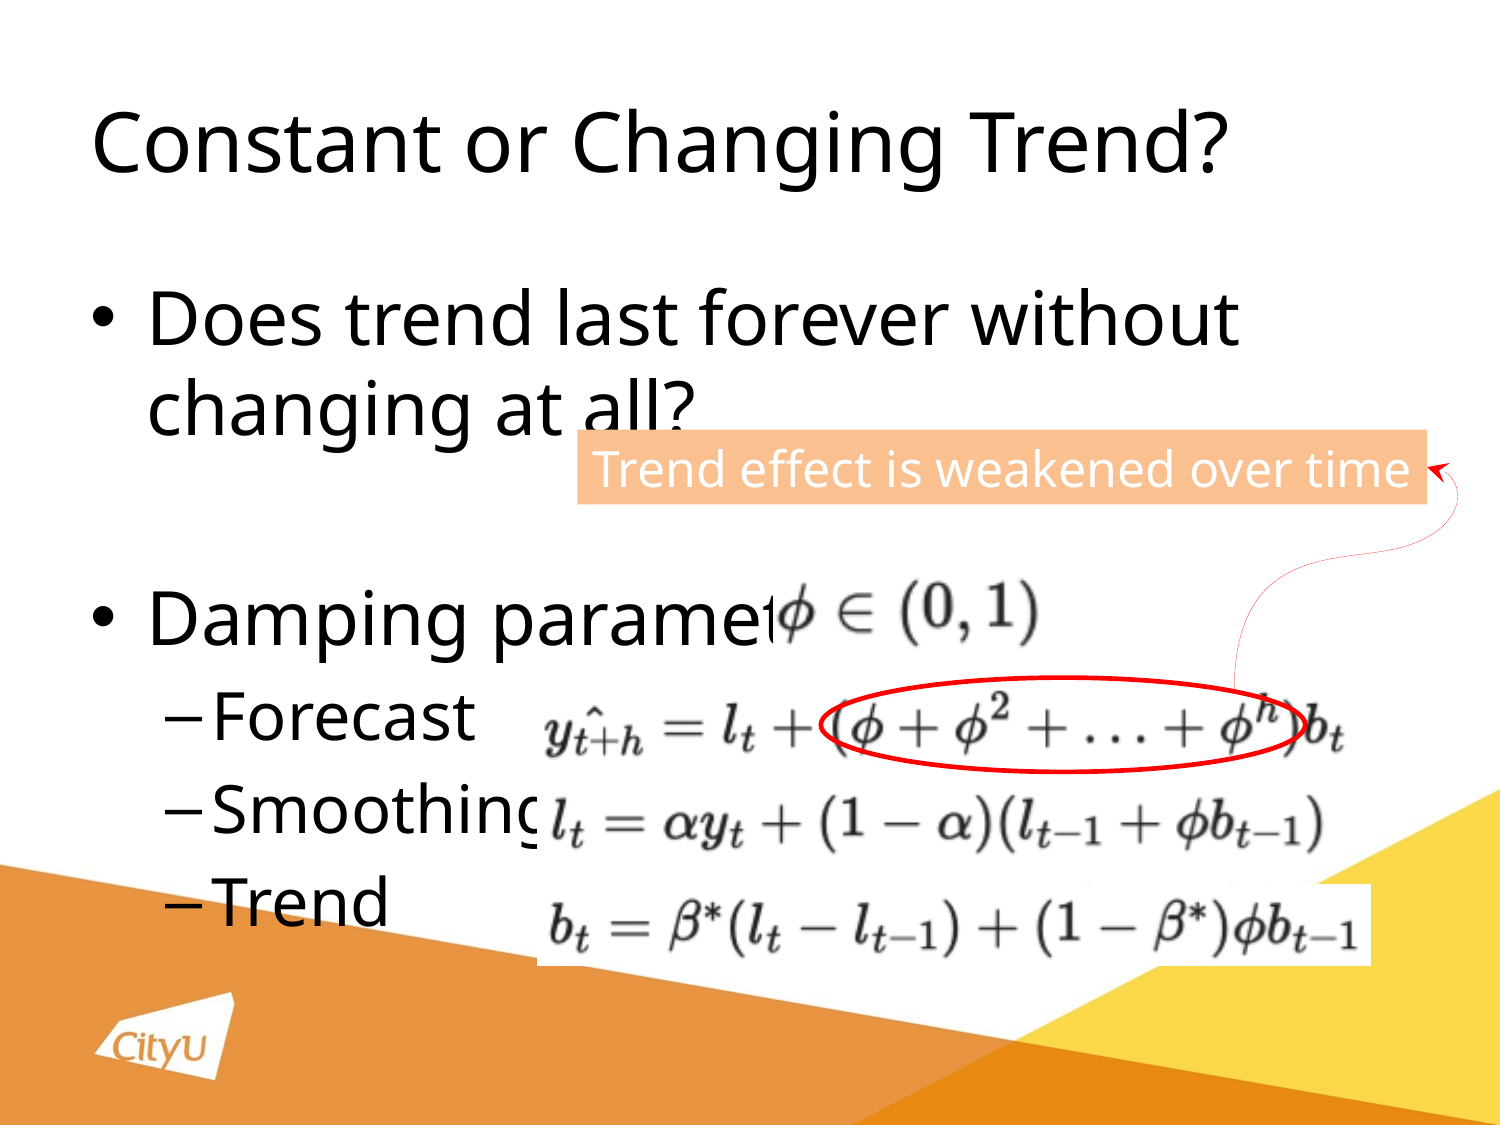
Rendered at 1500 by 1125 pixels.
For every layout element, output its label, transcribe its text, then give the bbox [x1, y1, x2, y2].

text_box Trend effect is weakened over time [577, 429, 1428, 505]
picture [0, 0, 1500, 1125]
title Constant or Changing Trend? [75, 45, 1425, 233]
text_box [1190, 511, 1415, 648]
list Does trend last forever without changing at all? Damping parameter Forecast Smoothing Trend [75, 262, 1425, 1005]
text_box [944, 768, 1182, 775]
